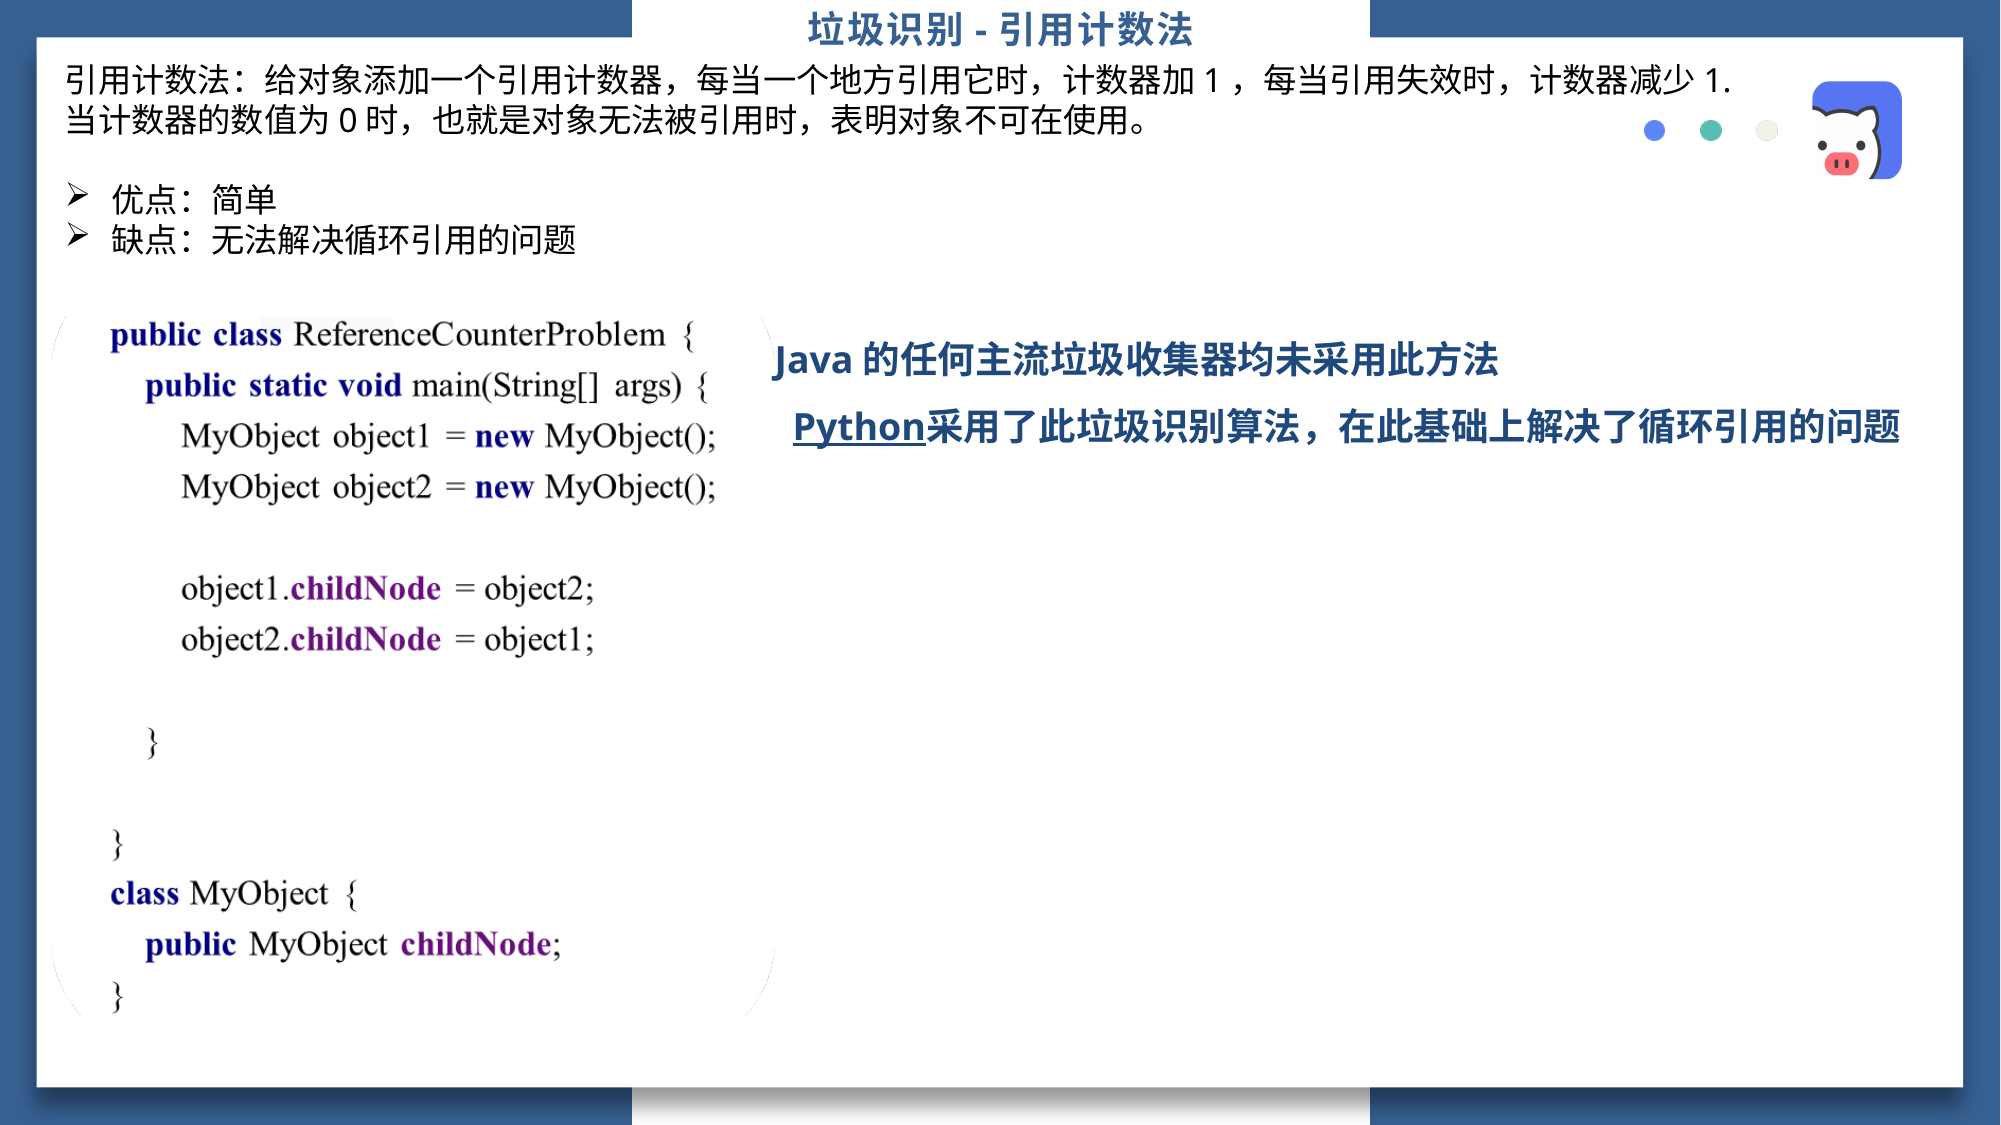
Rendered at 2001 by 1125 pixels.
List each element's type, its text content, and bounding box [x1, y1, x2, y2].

picture [50, 316, 776, 1017]
text_box Python采用了此垃圾识别算法，在此基础上解决了循环引用的问题 [780, 395, 1917, 462]
text_box 引用计数法：给对象添加一个引用计数器，每当一个地方引用它时，计数器加1，每当引用失效时，计数器减少1.当计数器的数值为0时，也就是对象无法被引用时，表明对象不可在使用。 优点：简单 缺点：无法解决循环引用的问题 [49, 51, 1788, 267]
text_box Java的任何主流垃圾收集器均未采用此方法 [780, 328, 1516, 389]
picture [1812, 81, 1902, 180]
title 垃圾识别-引用计数法 [637, 4, 1363, 51]
